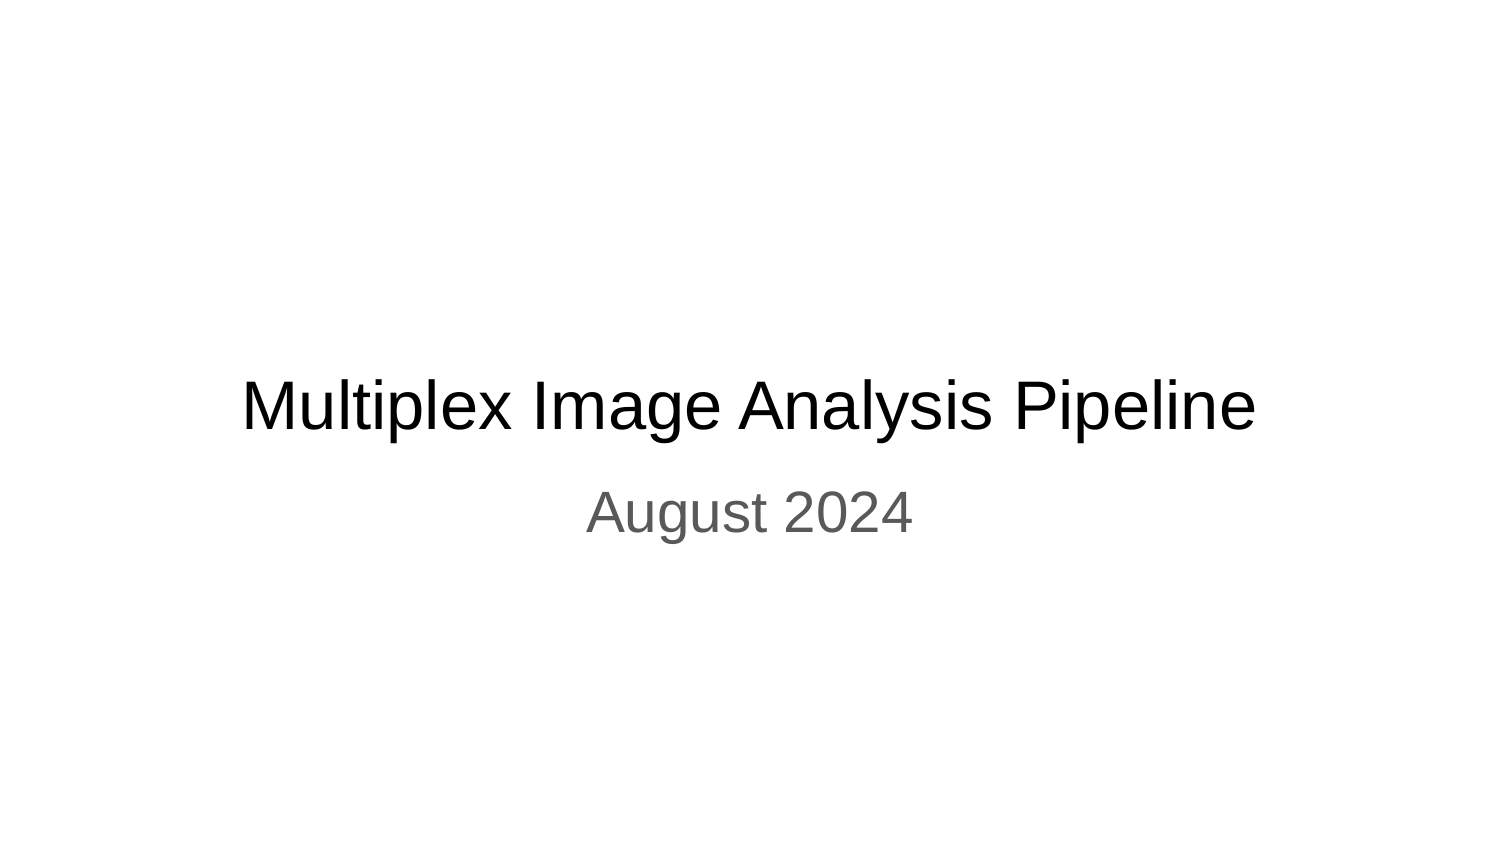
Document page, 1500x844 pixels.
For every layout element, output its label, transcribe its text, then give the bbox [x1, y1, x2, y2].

title Multiplex Image Analysis Pipeline [51, 122, 1449, 459]
subtitle August 2024 [51, 464, 1449, 595]
